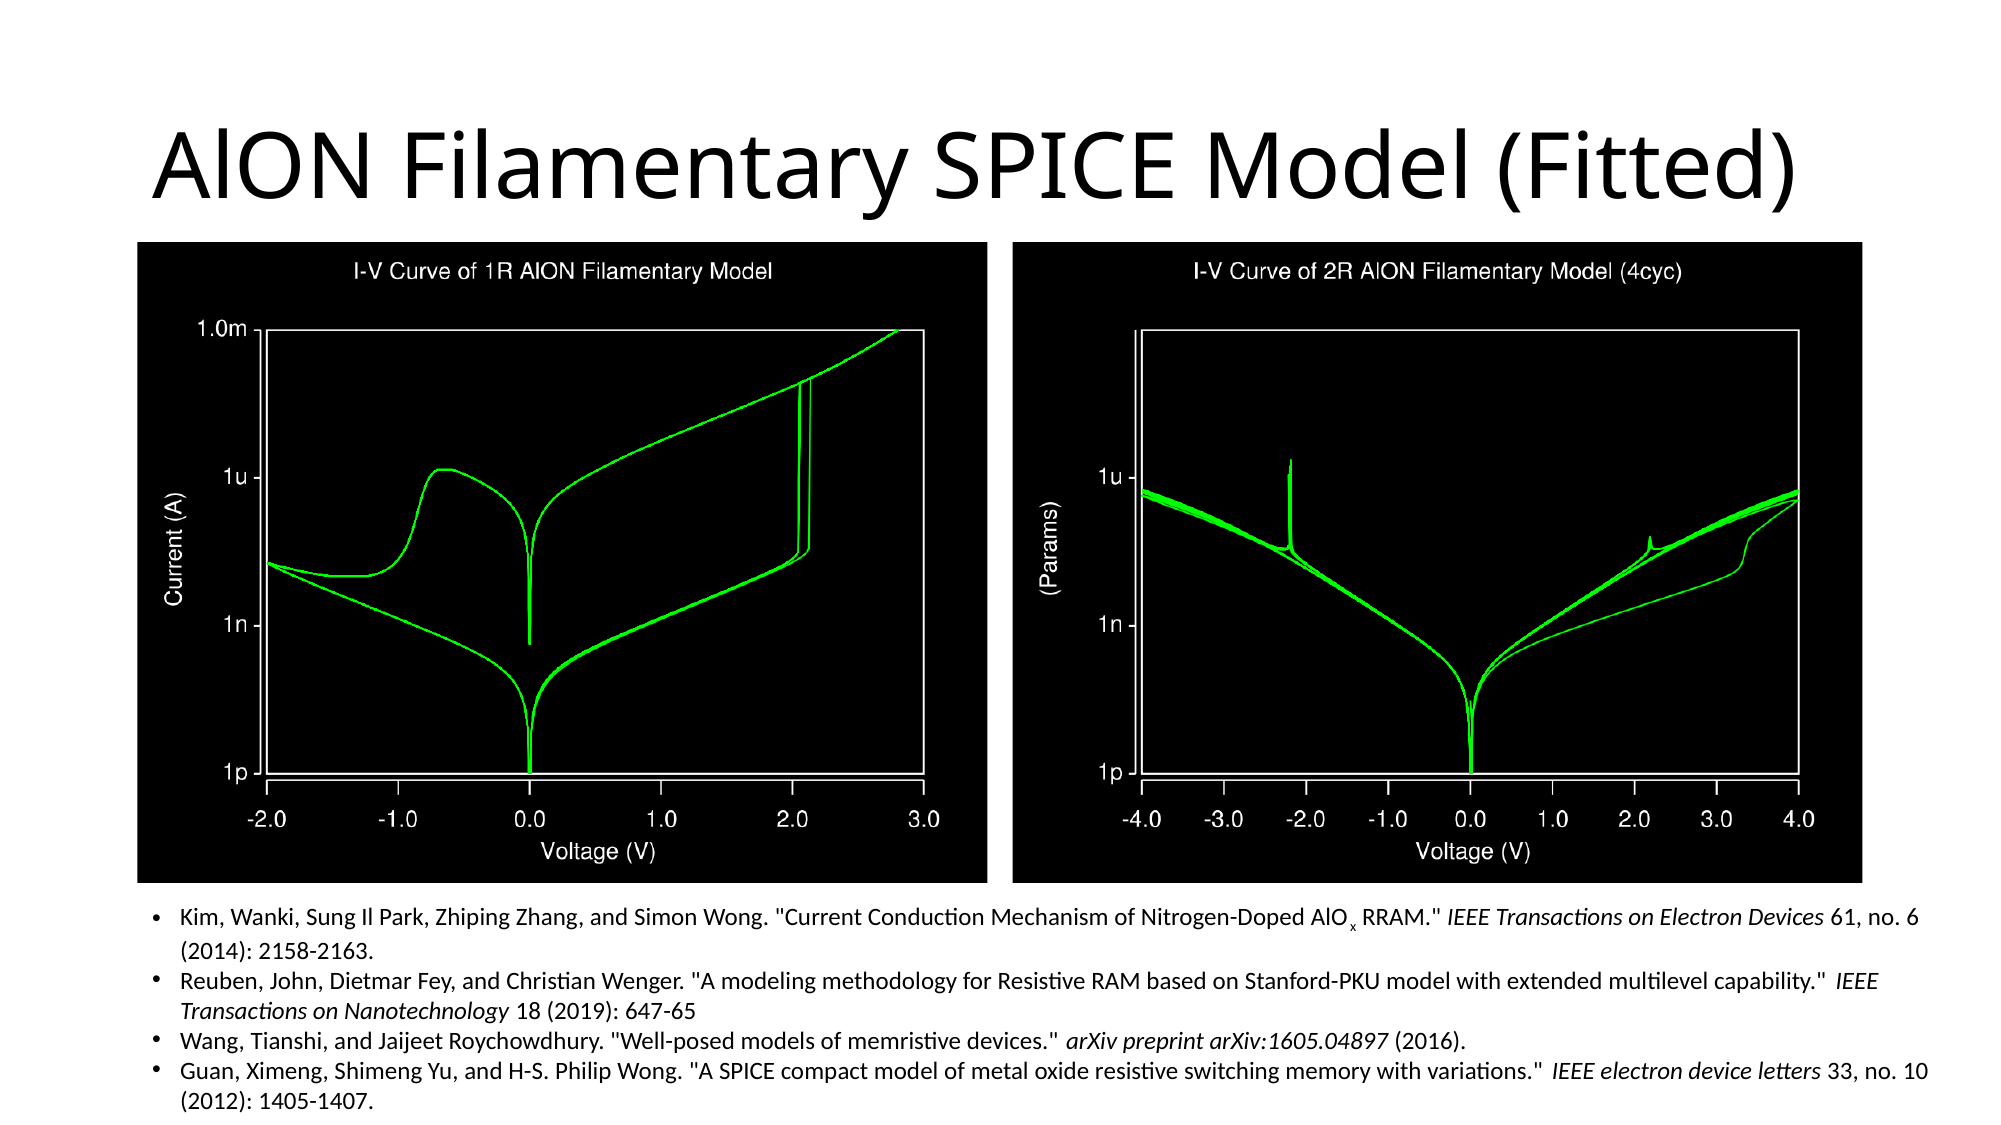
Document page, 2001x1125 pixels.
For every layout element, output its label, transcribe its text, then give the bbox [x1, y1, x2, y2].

text_box Kim, Wanki, Sung Il Park, Zhiping Zhang, and Simon Wong. "Current Conduction Mechanism of Nitrogen-Doped AlOx RRAM." IEEE Transactions on Electron Devices 61, no. 6 (2014): 2158-2163. Reuben, John, Dietmar Fey, and Christian Wenger. "A modeling methodology for Resistive RAM based on Stanford-PKU model with extended multilevel capability." IEEE Transactions on Nanotechnology 18 (2019): 647-65 Wang, Tianshi, and Jaijeet Roychowdhury. "Well-posed models of memristive devices." arXiv preprint arXiv:1605.04897 (2016). Guan, Ximeng, Shimeng Yu, and H-S. Philip Wong. "A SPICE compact model of metal oxide resistive switching memory with variations." IEEE electron device letters 33, no. 10 (2012): 1405-1407. [137, 893, 1961, 1122]
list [1012, 241, 1863, 883]
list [137, 241, 988, 883]
title AlON Filamentary SPICE Model (Fitted) [137, 59, 1863, 278]
